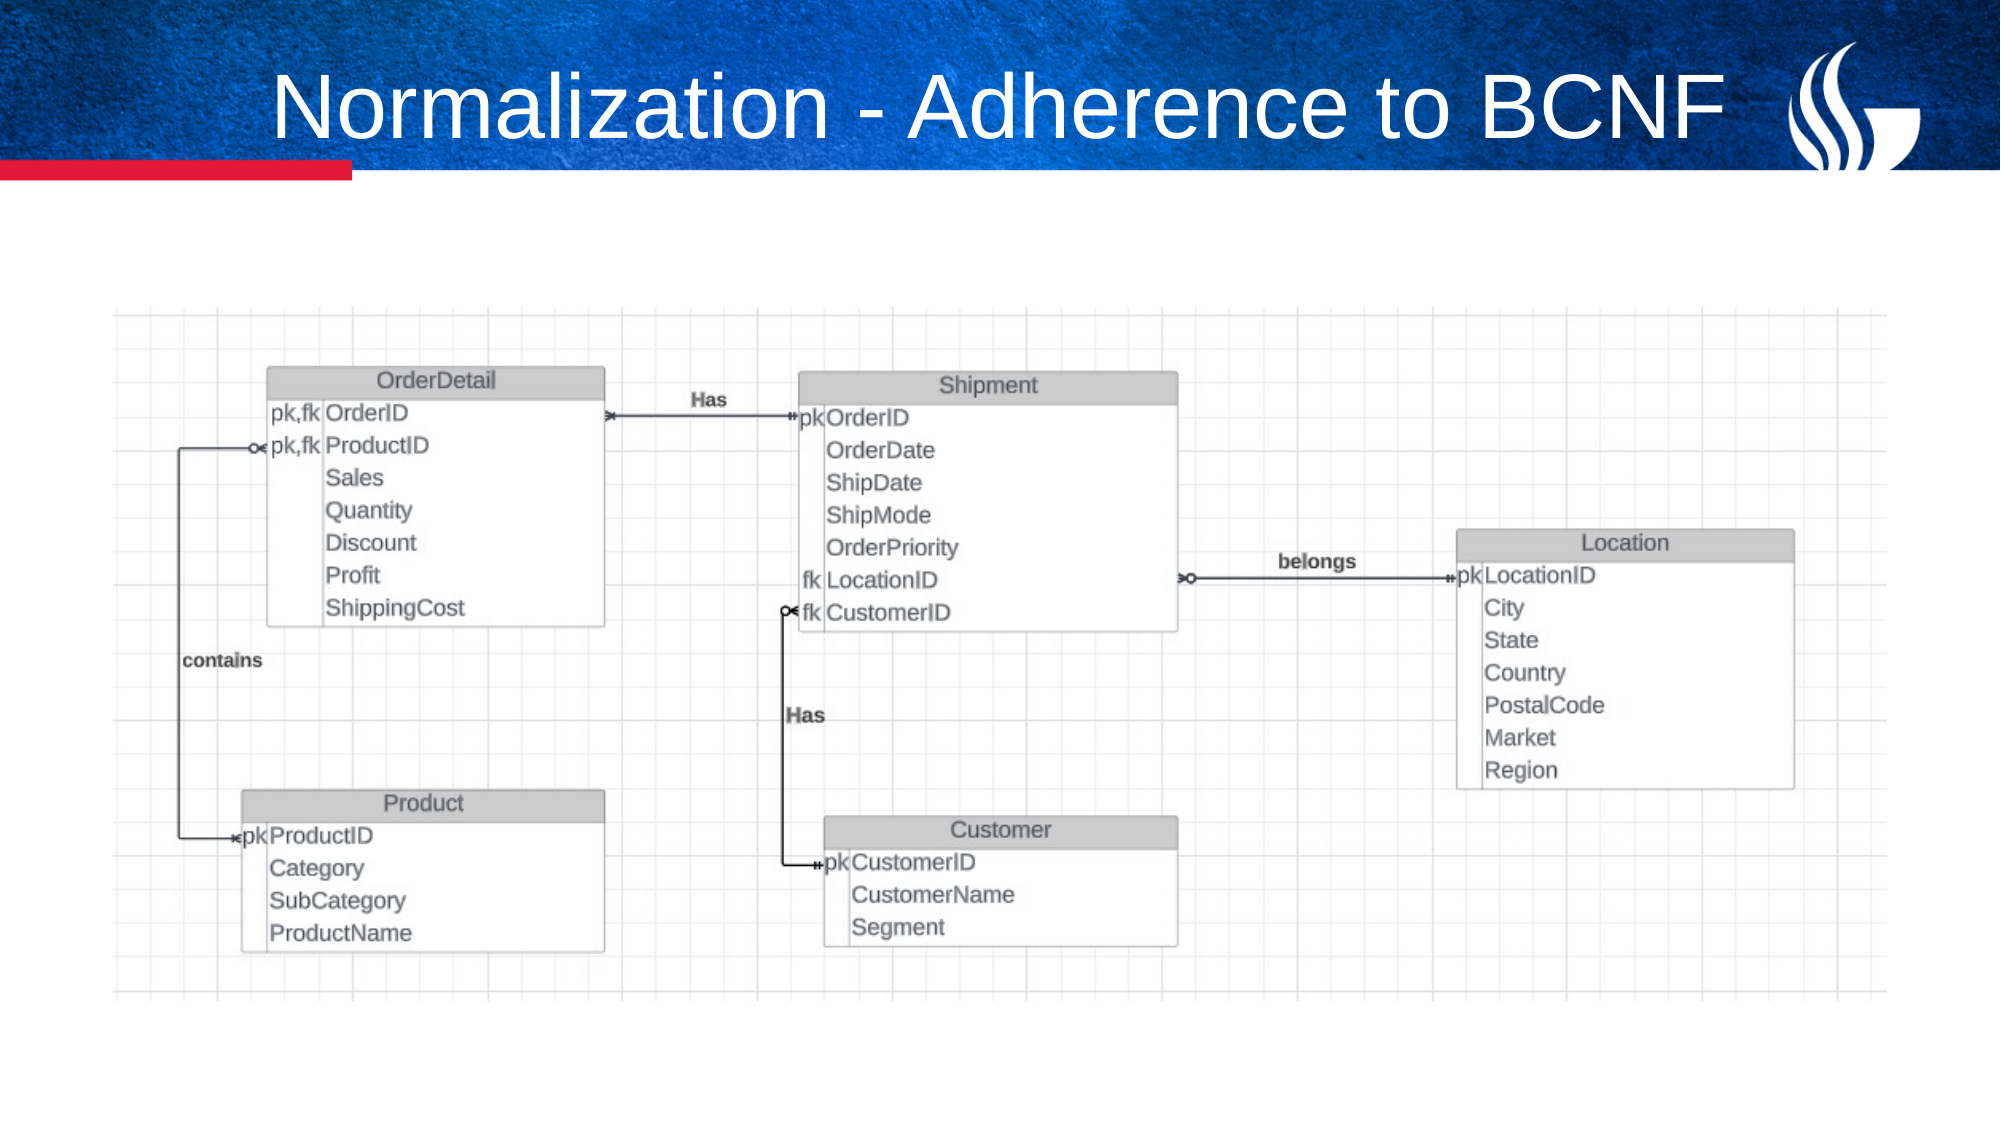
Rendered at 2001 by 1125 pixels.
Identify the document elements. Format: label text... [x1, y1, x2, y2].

picture [0, 0, 2000, 1125]
title Normalization - Adherence to BCNF [137, 0, 1863, 218]
